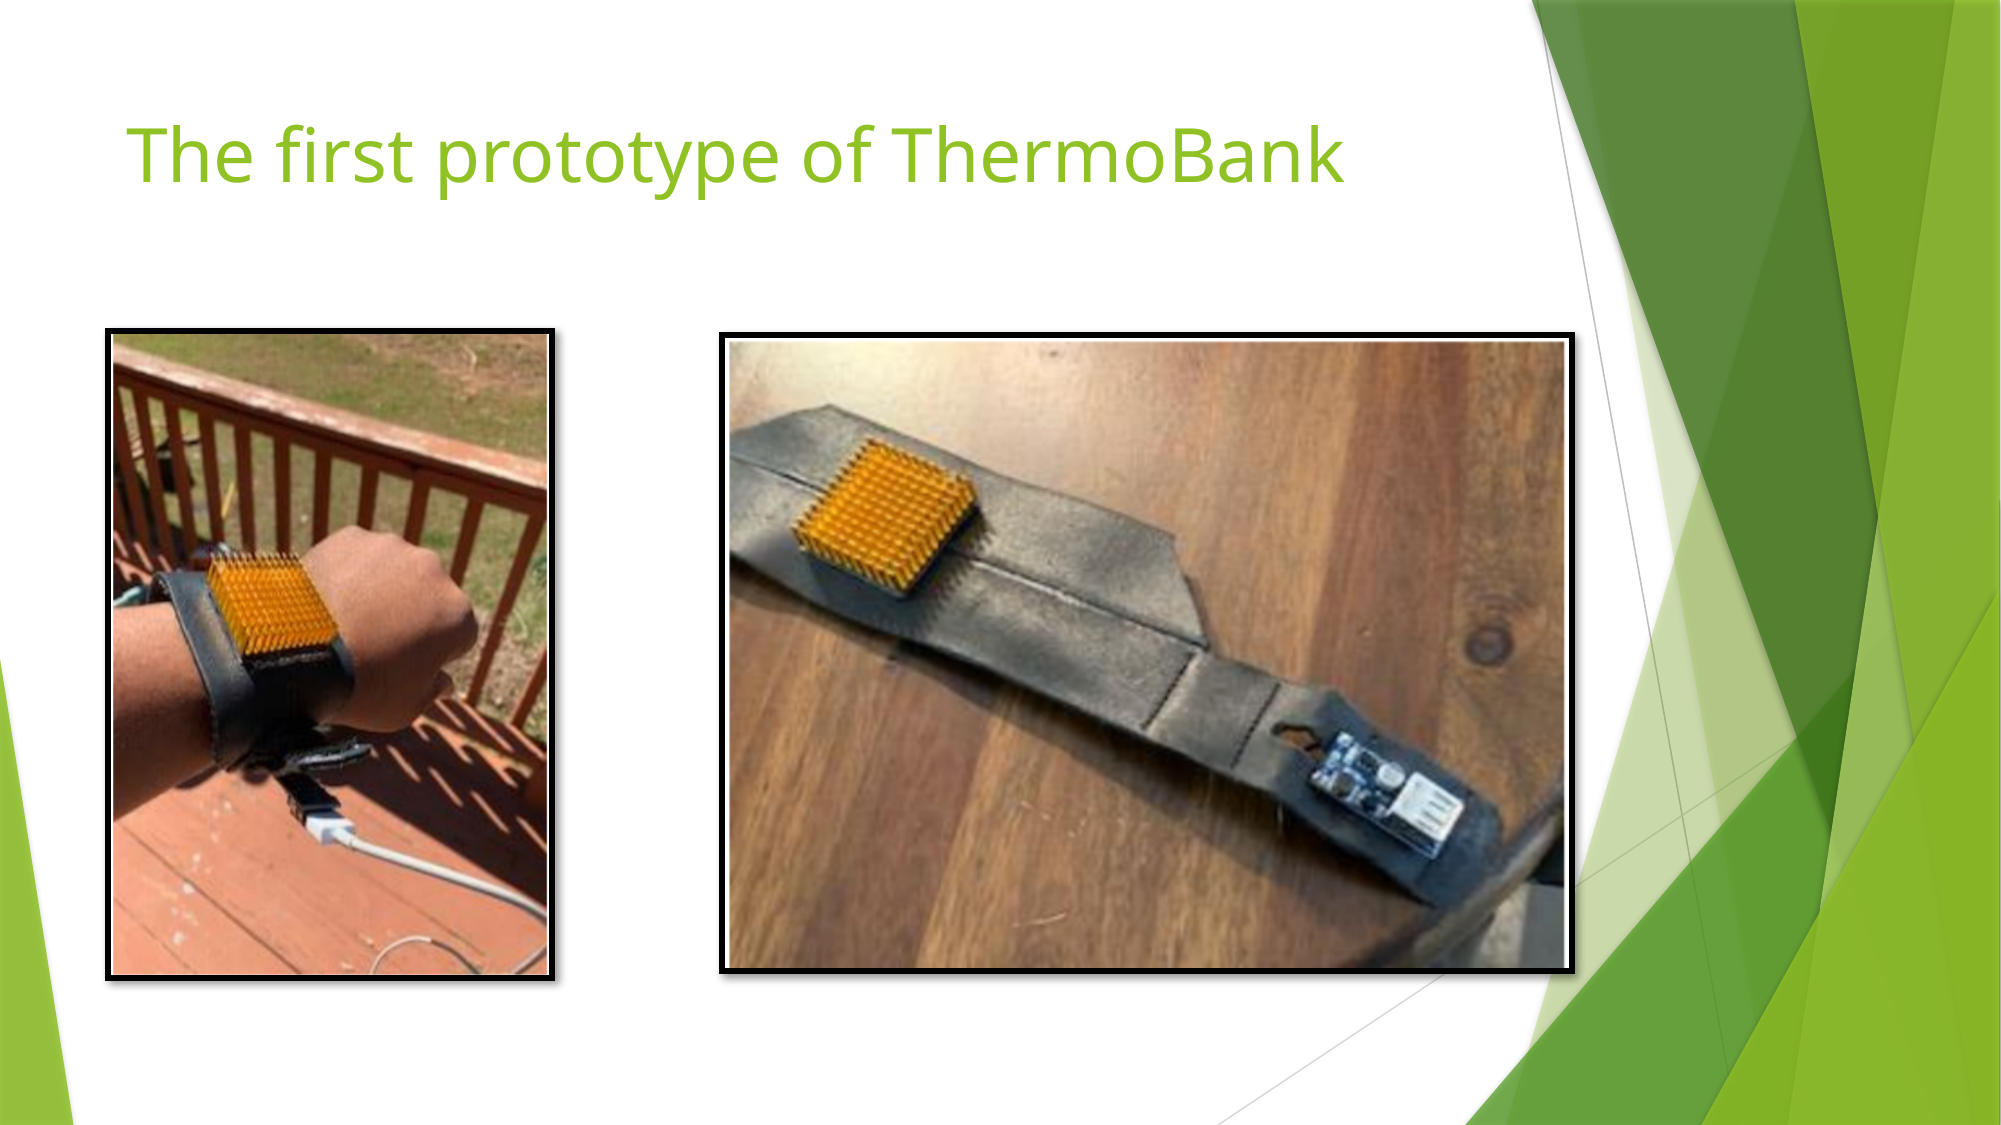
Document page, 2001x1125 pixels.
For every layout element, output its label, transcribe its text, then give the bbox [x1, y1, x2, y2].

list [724, 337, 1570, 969]
picture [110, 333, 549, 976]
title The first prototype of ThermoBank [111, 99, 1522, 317]
